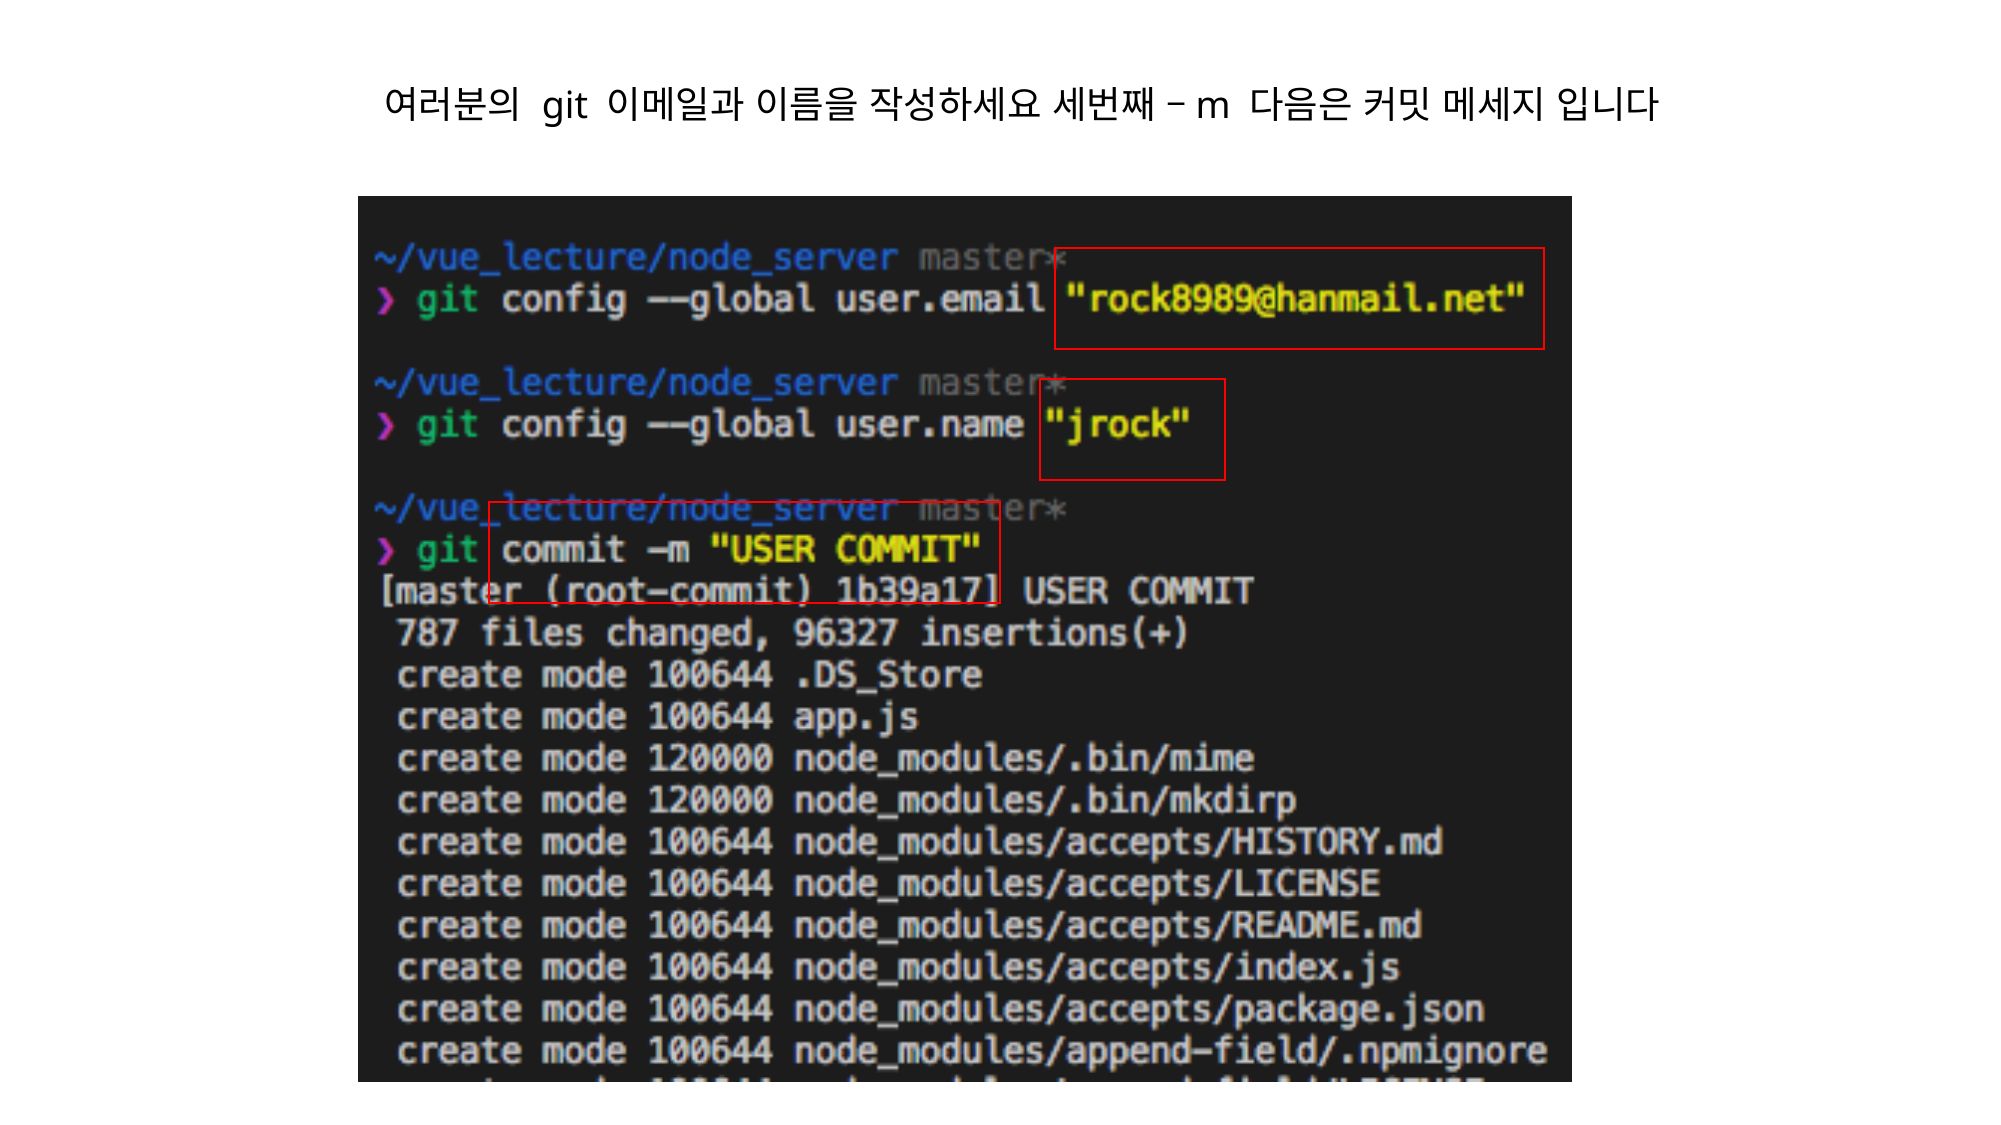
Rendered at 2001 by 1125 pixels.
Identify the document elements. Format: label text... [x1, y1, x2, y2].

picture [358, 196, 1572, 1082]
text_box 여러분의 git 이메일과 이름을 작성하세요 세번째 –m 다음은 커밋 메세지 입니다 [369, 73, 1676, 134]
